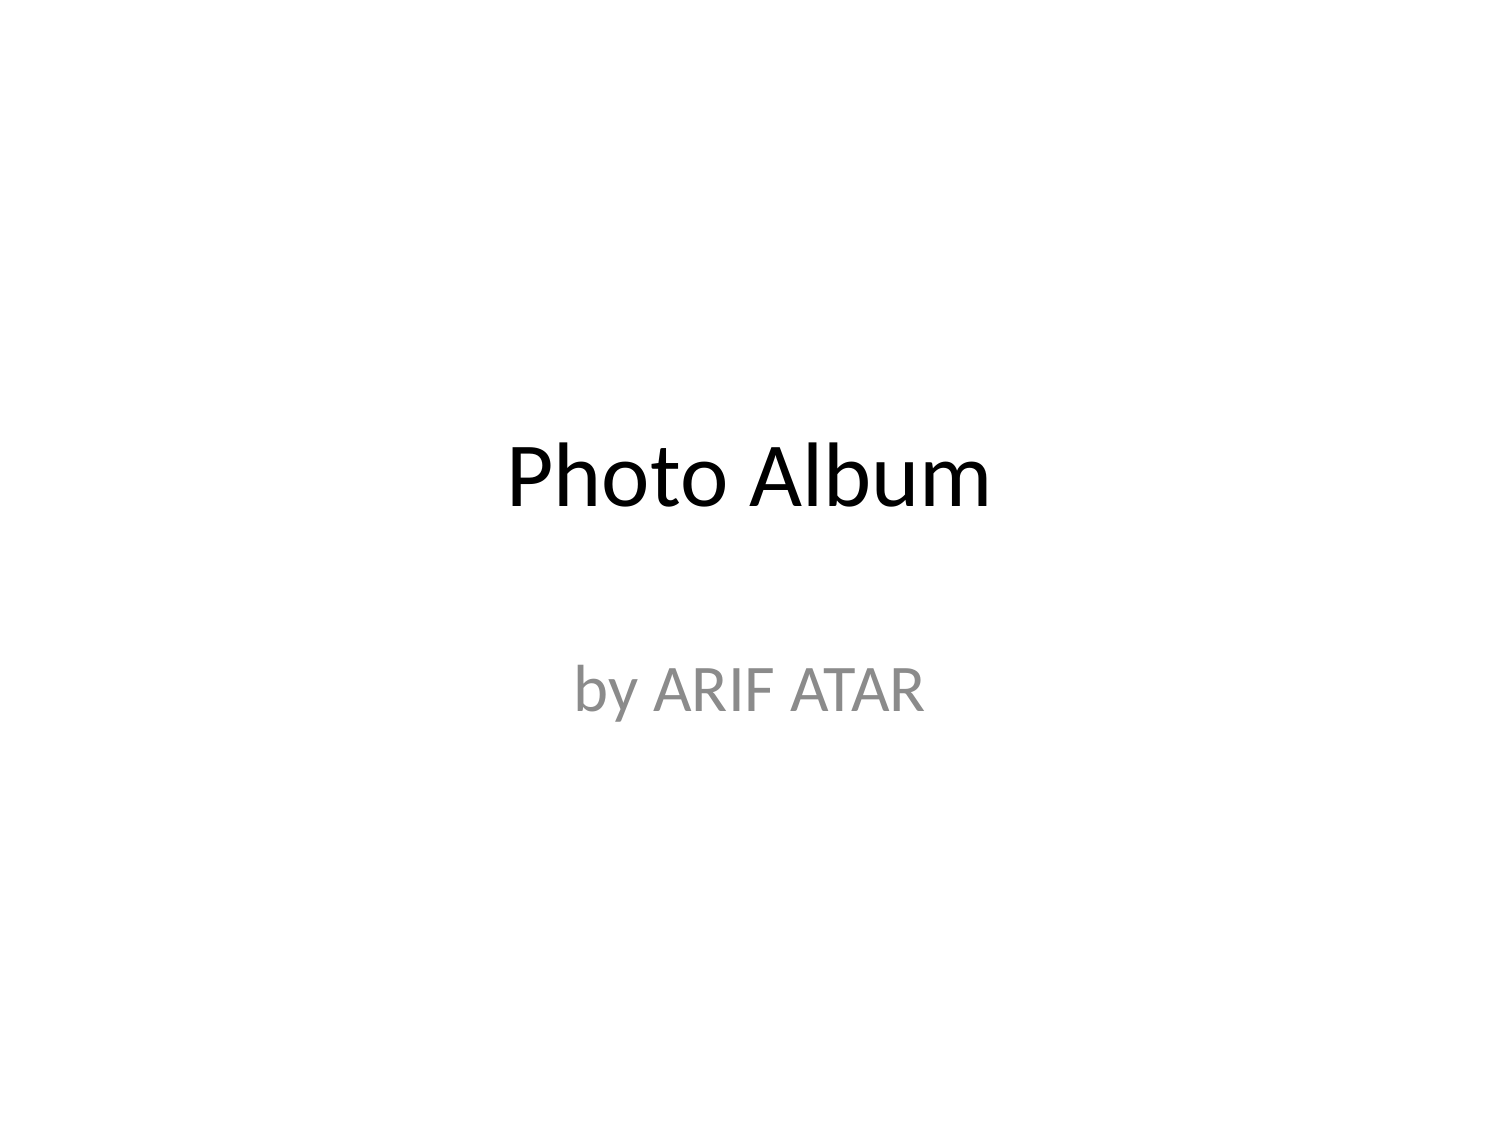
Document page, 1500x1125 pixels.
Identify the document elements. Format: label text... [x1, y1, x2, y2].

title Photo Album [112, 349, 1388, 591]
subtitle by ARIF ATAR [225, 637, 1275, 925]
